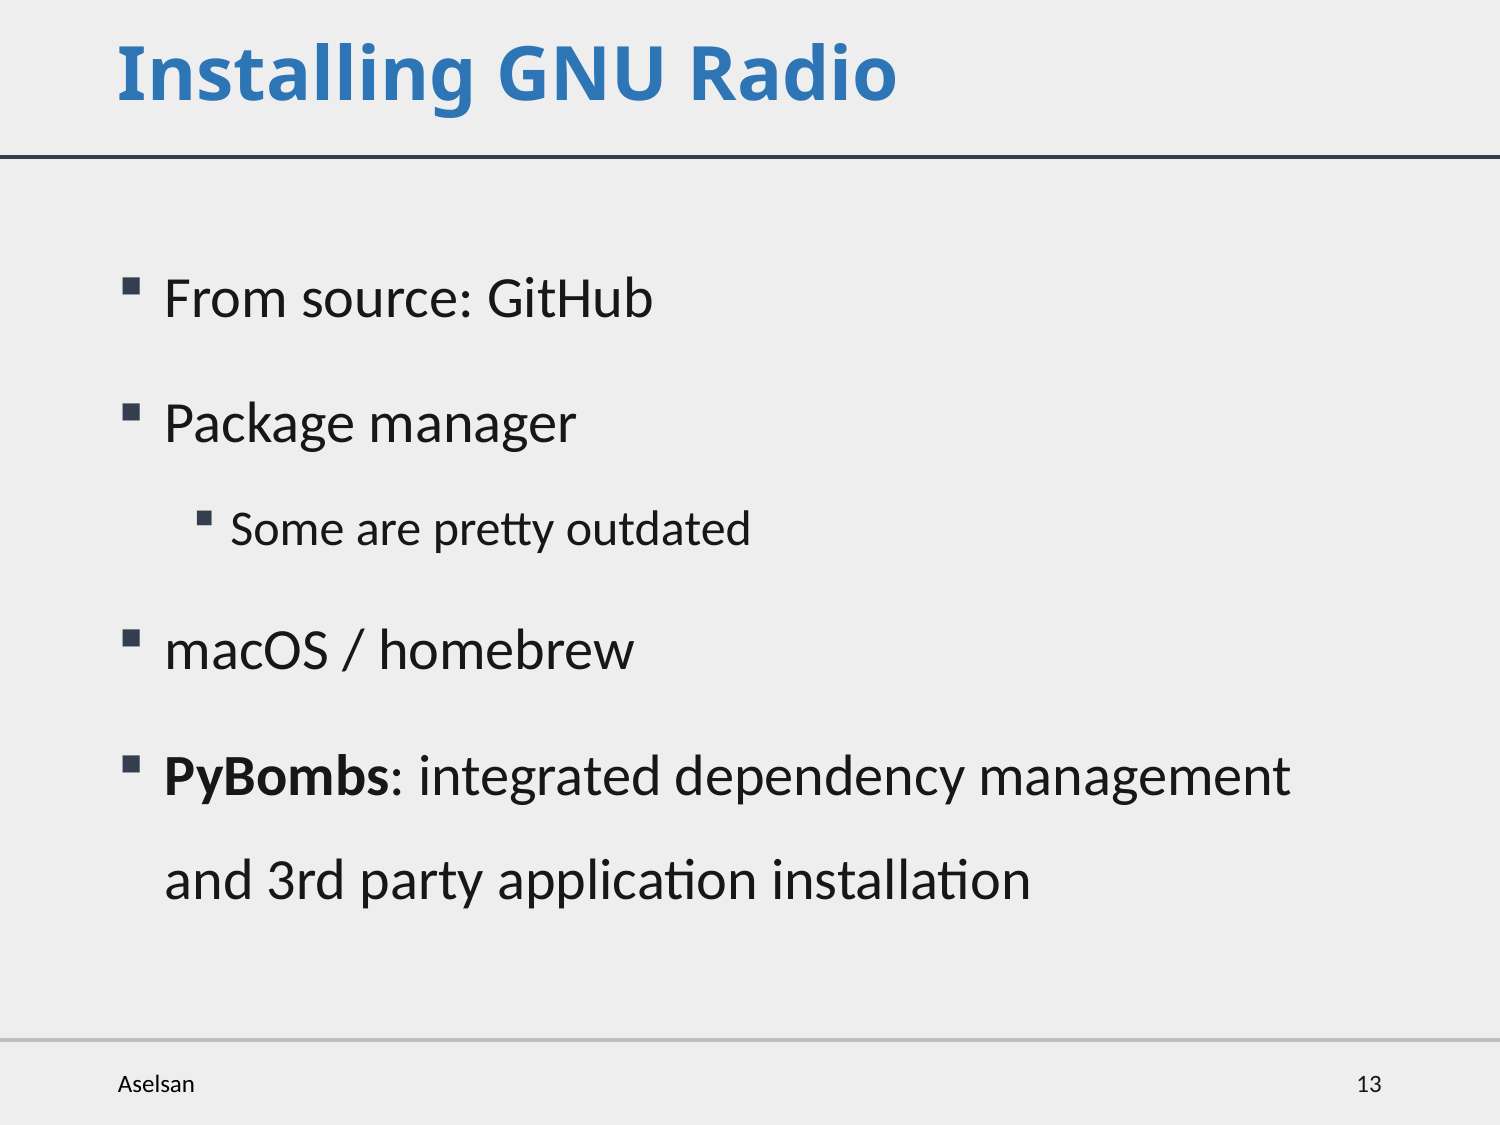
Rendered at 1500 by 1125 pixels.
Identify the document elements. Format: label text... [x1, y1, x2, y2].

slide_number 13 [1059, 1040, 1397, 1125]
title Installing GNU Radio [103, 0, 1397, 153]
list From source: GitHub Package manager Some are pretty outdated macOS / homebrew PyBombs: integrated dependency management and 3rd party application installation [103, 216, 1397, 1044]
footer Aselsan [103, 1040, 610, 1125]
